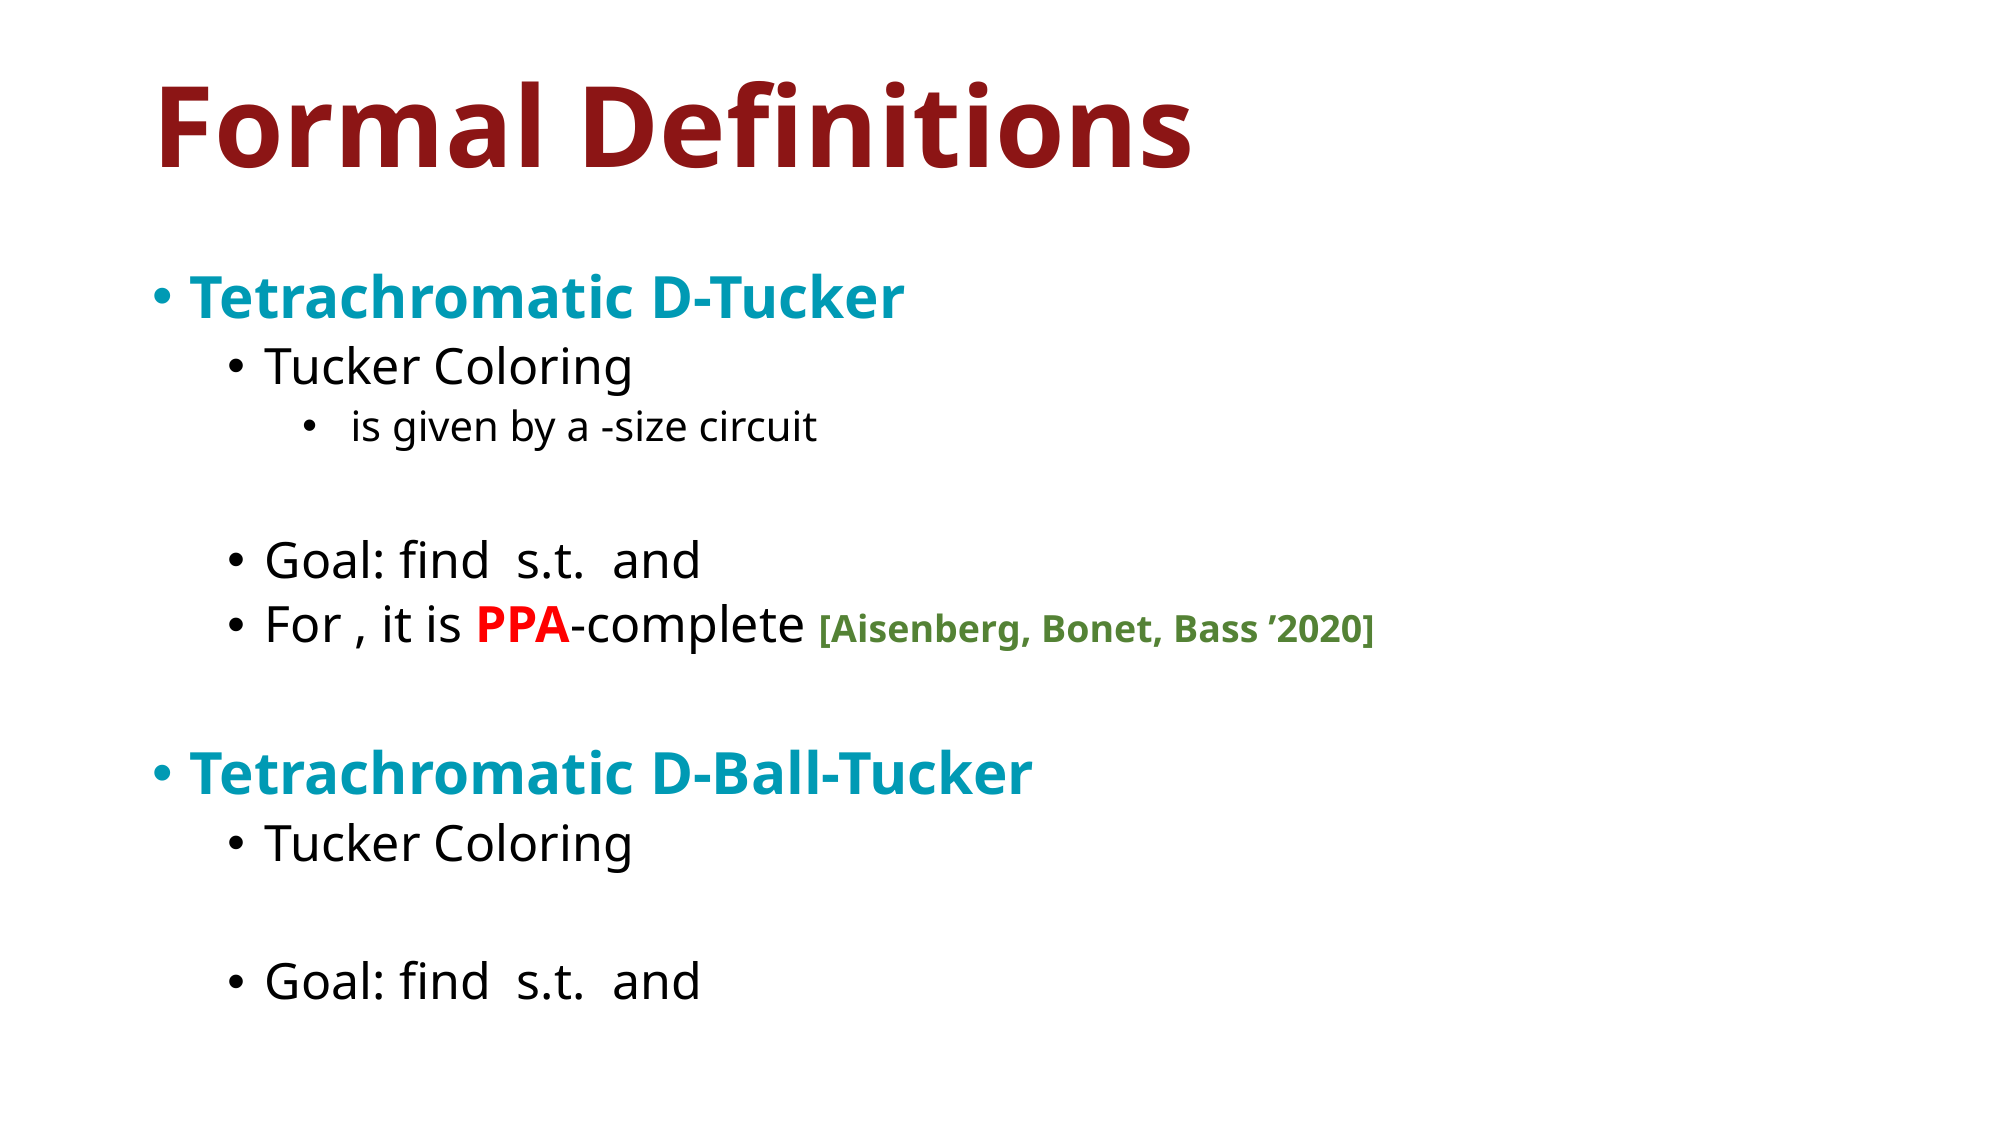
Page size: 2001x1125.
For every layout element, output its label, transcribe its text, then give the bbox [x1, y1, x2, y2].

title Formal Definitions [137, 22, 1863, 240]
